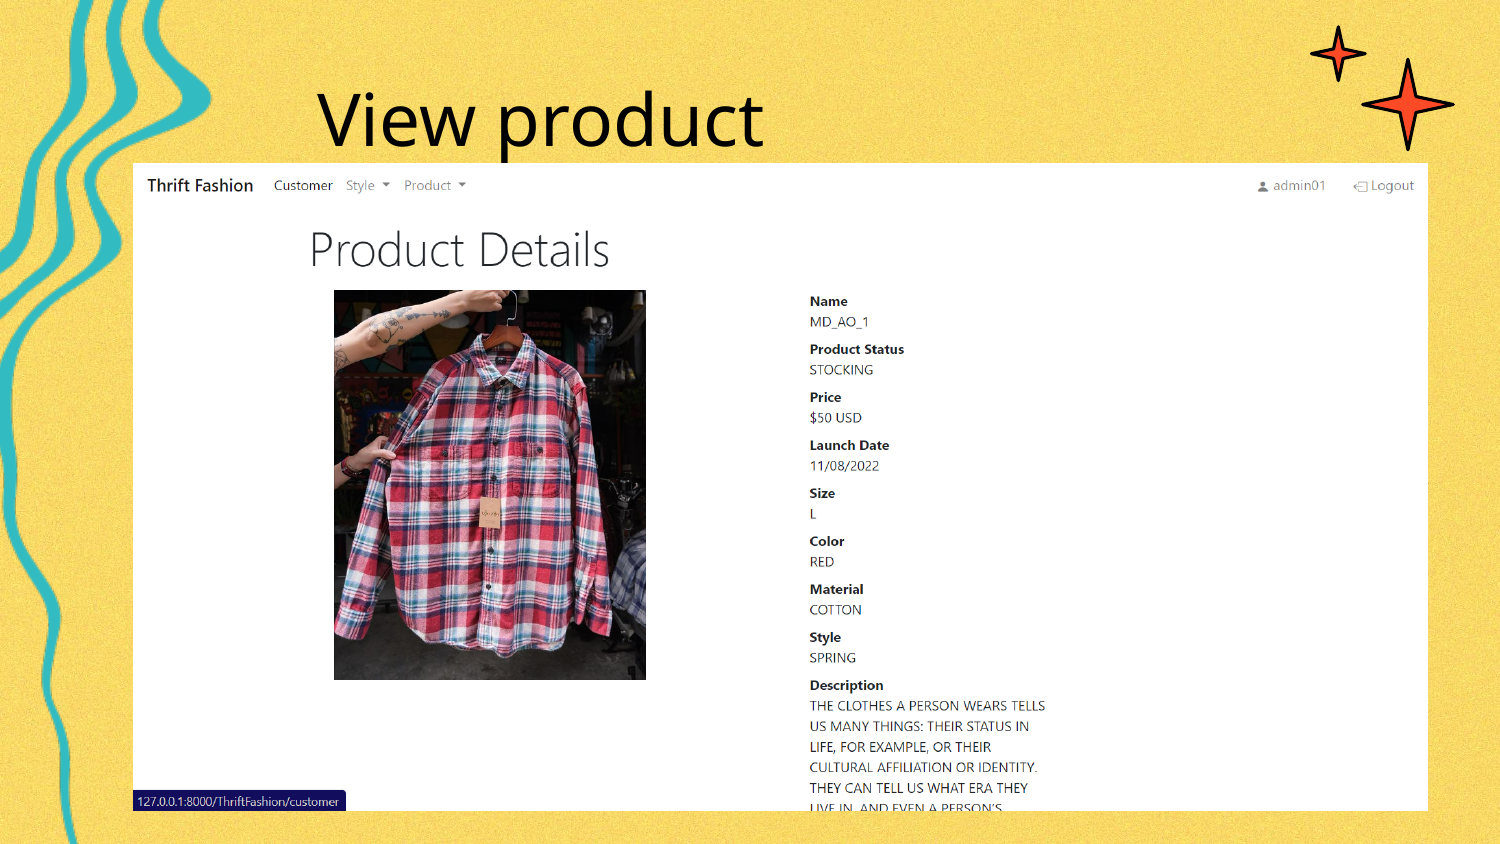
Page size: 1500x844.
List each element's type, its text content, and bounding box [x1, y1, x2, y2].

picture [0, 0, 1500, 844]
title View product [302, 69, 1500, 164]
